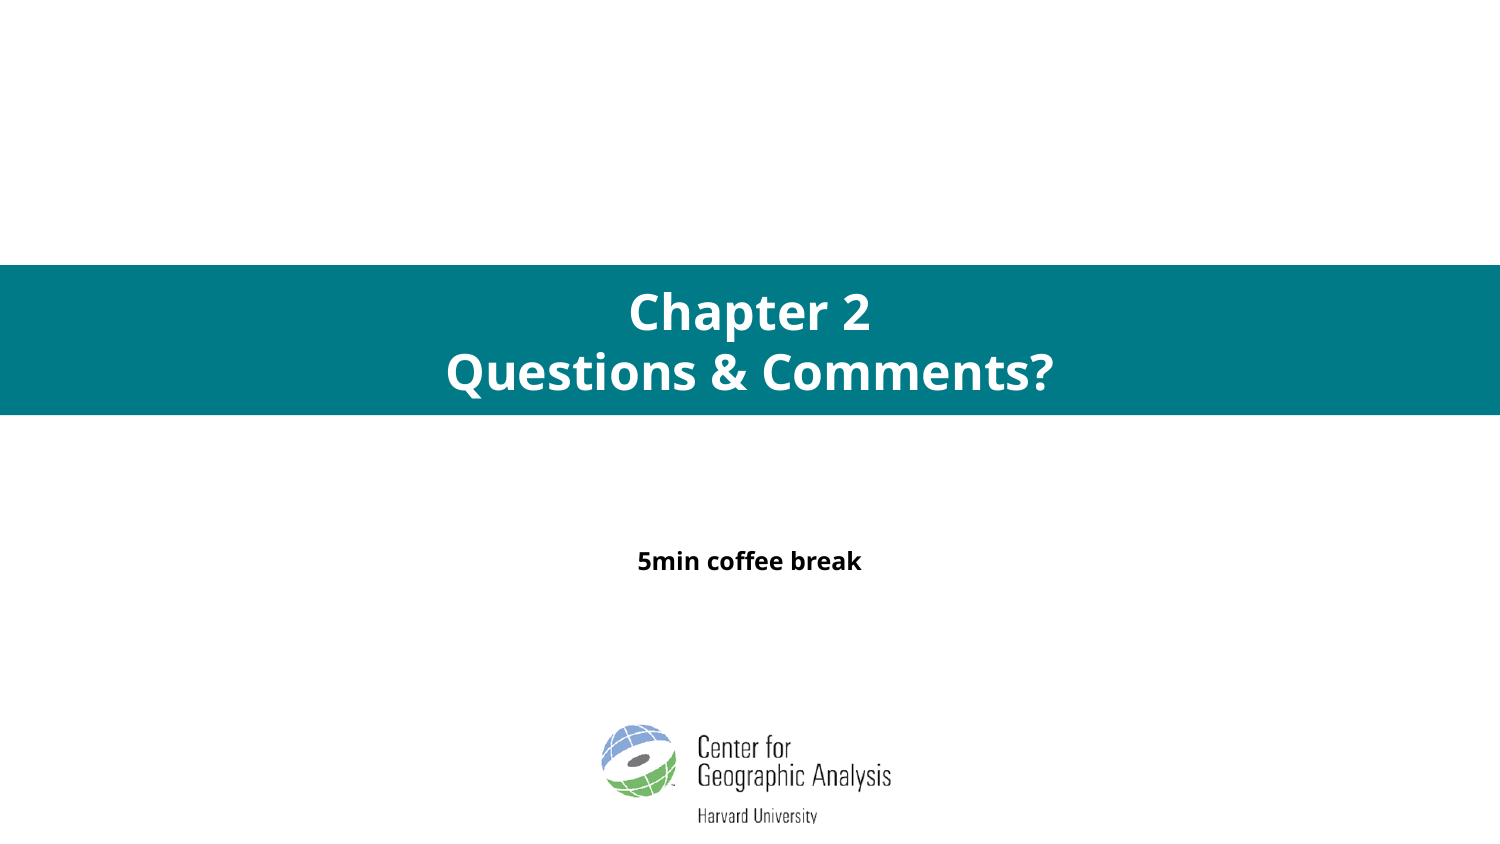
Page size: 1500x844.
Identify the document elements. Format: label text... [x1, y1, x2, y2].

picture [600, 722, 891, 825]
text_box 5min coffee break [39, 545, 1461, 576]
text_box Chapter 2 Questions & Comments? [0, 265, 1500, 416]
